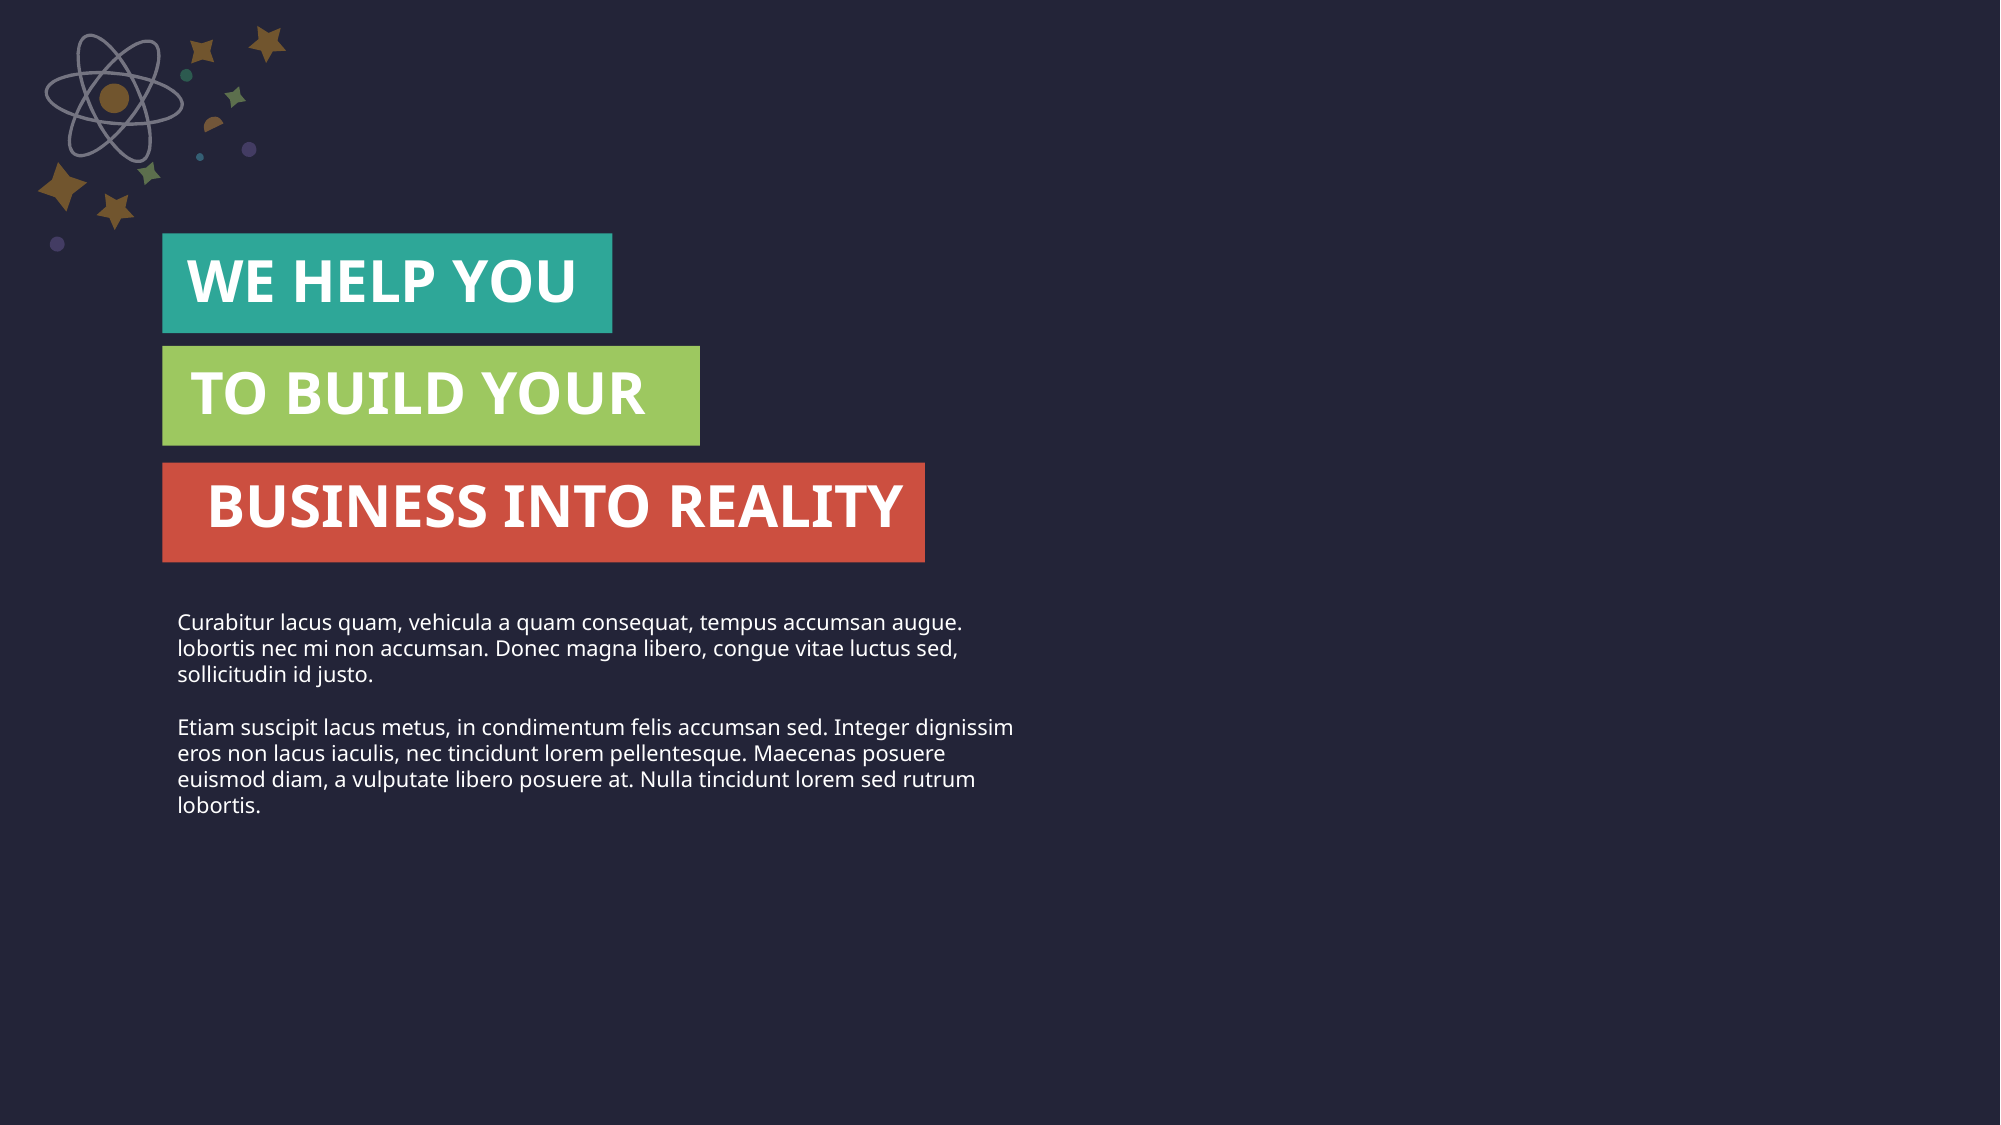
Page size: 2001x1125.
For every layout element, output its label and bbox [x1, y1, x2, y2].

text_box [162, 462, 930, 563]
text_box [115, 233, 666, 334]
picture [0, 0, 2000, 1125]
text_box [148, 345, 700, 446]
